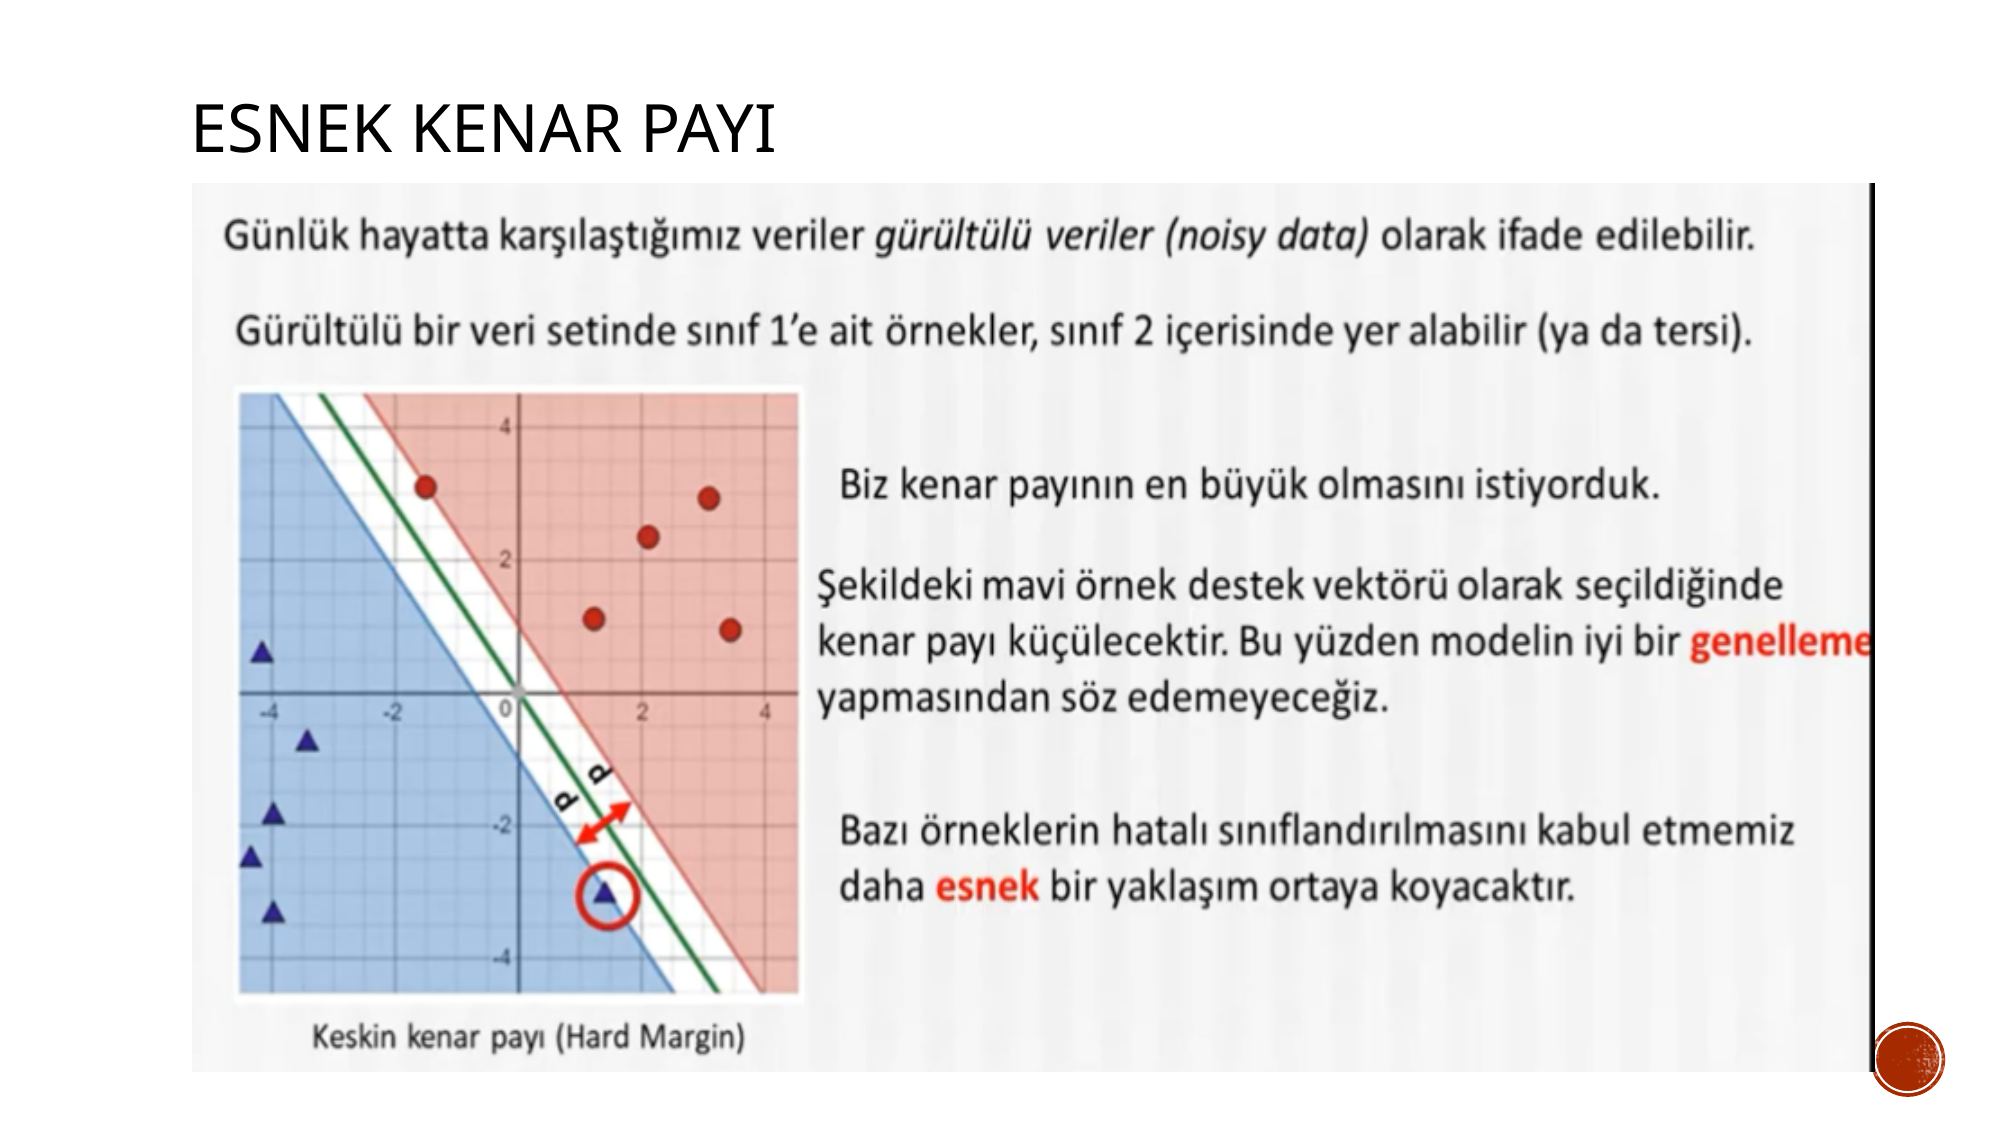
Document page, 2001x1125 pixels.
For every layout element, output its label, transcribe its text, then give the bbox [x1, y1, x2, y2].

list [197, 187, 1871, 1068]
title Esnek kenar payı [175, 79, 1826, 182]
